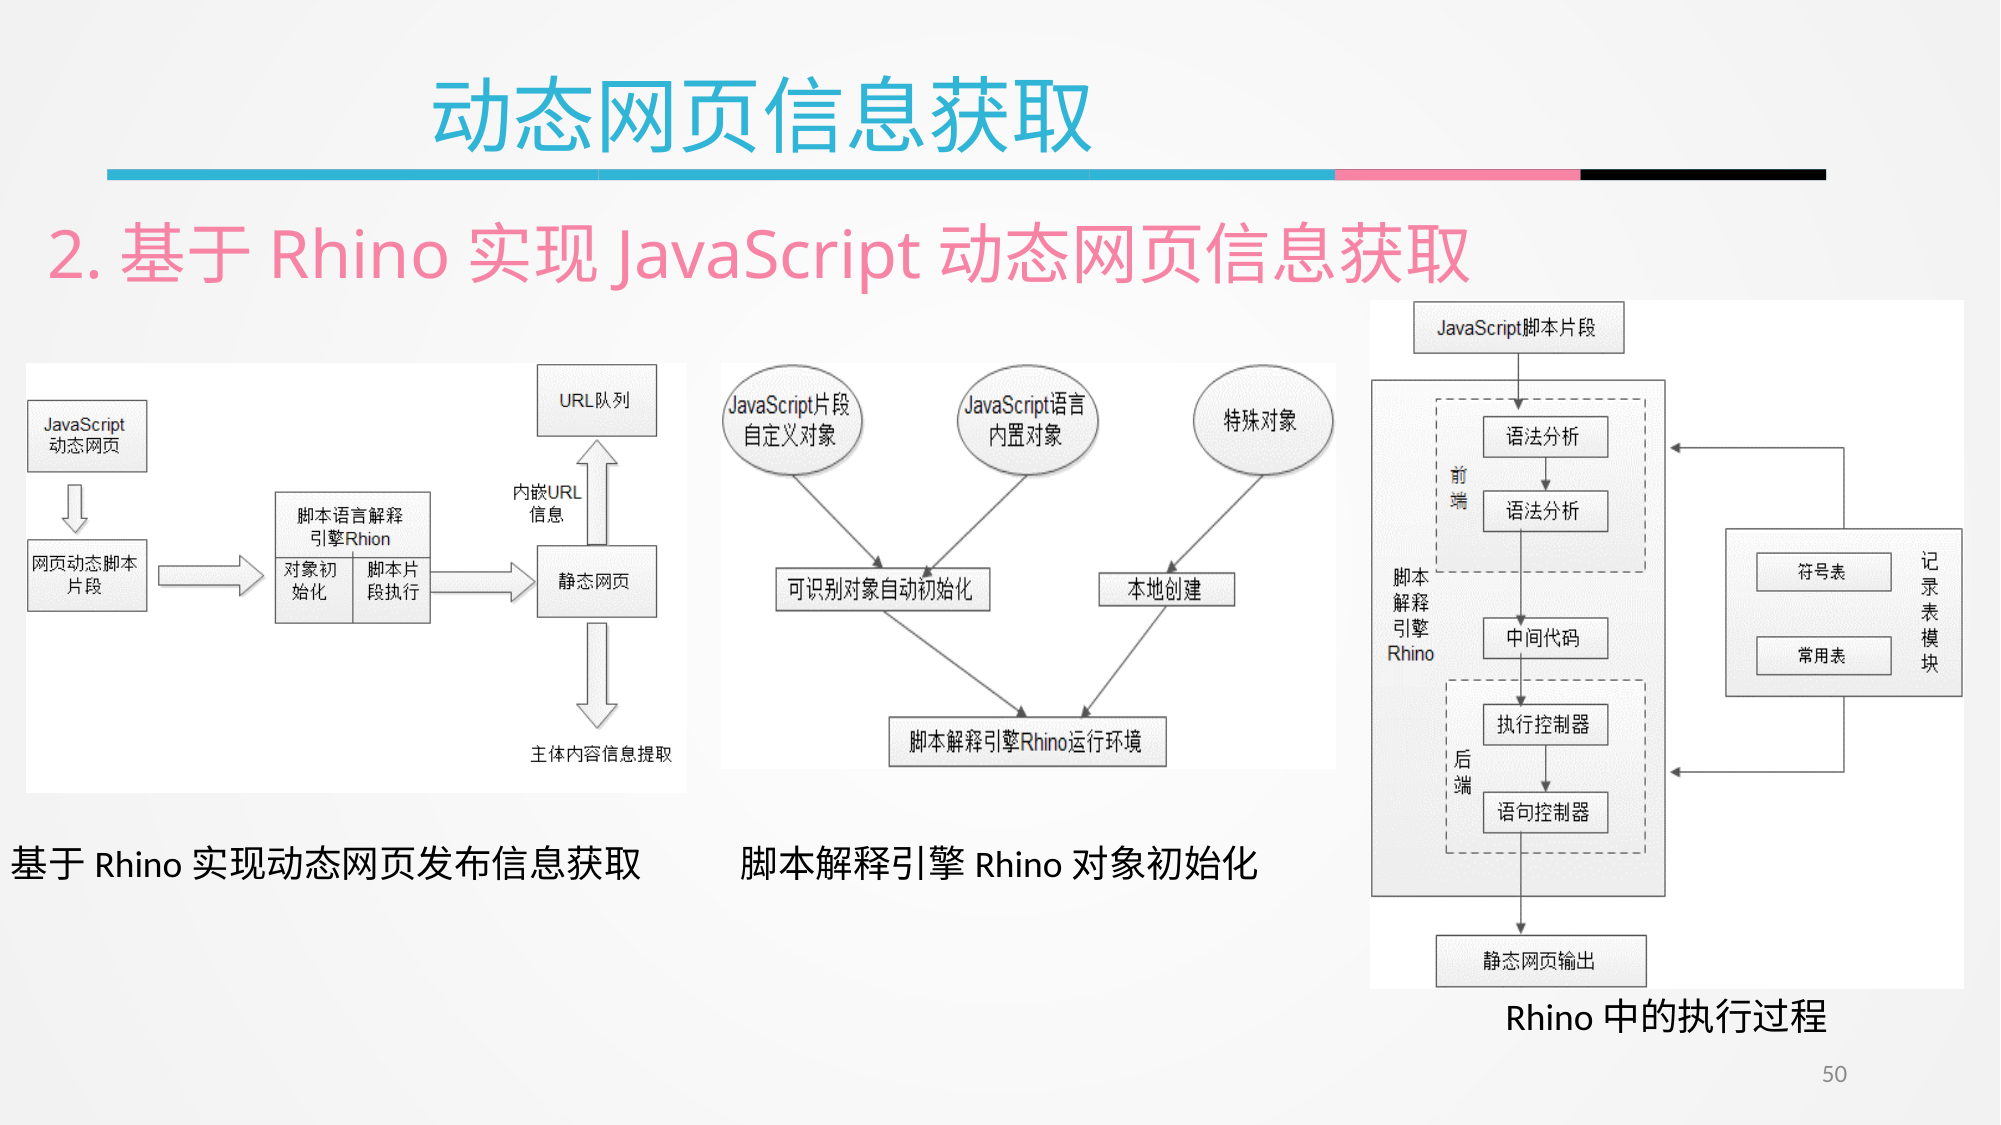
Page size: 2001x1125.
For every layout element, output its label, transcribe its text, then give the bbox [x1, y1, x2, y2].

text_box 脚本解释引擎Rhino对象初始化 [726, 832, 1274, 892]
picture [1370, 300, 1964, 989]
text_box 动态网页信息获取 [414, 55, 1111, 169]
text_box 基于Rhino实现动态网页发布信息获取 [0, 832, 657, 892]
text_box Rhino中的执行过程 [1490, 989, 1843, 1042]
picture [26, 363, 687, 794]
text_box 2.基于Rhino实现JavaScript动态网页信息获取 [32, 204, 1487, 300]
slide_number 50 [1412, 1042, 1863, 1103]
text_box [107, 169, 1827, 181]
picture [721, 363, 1336, 769]
